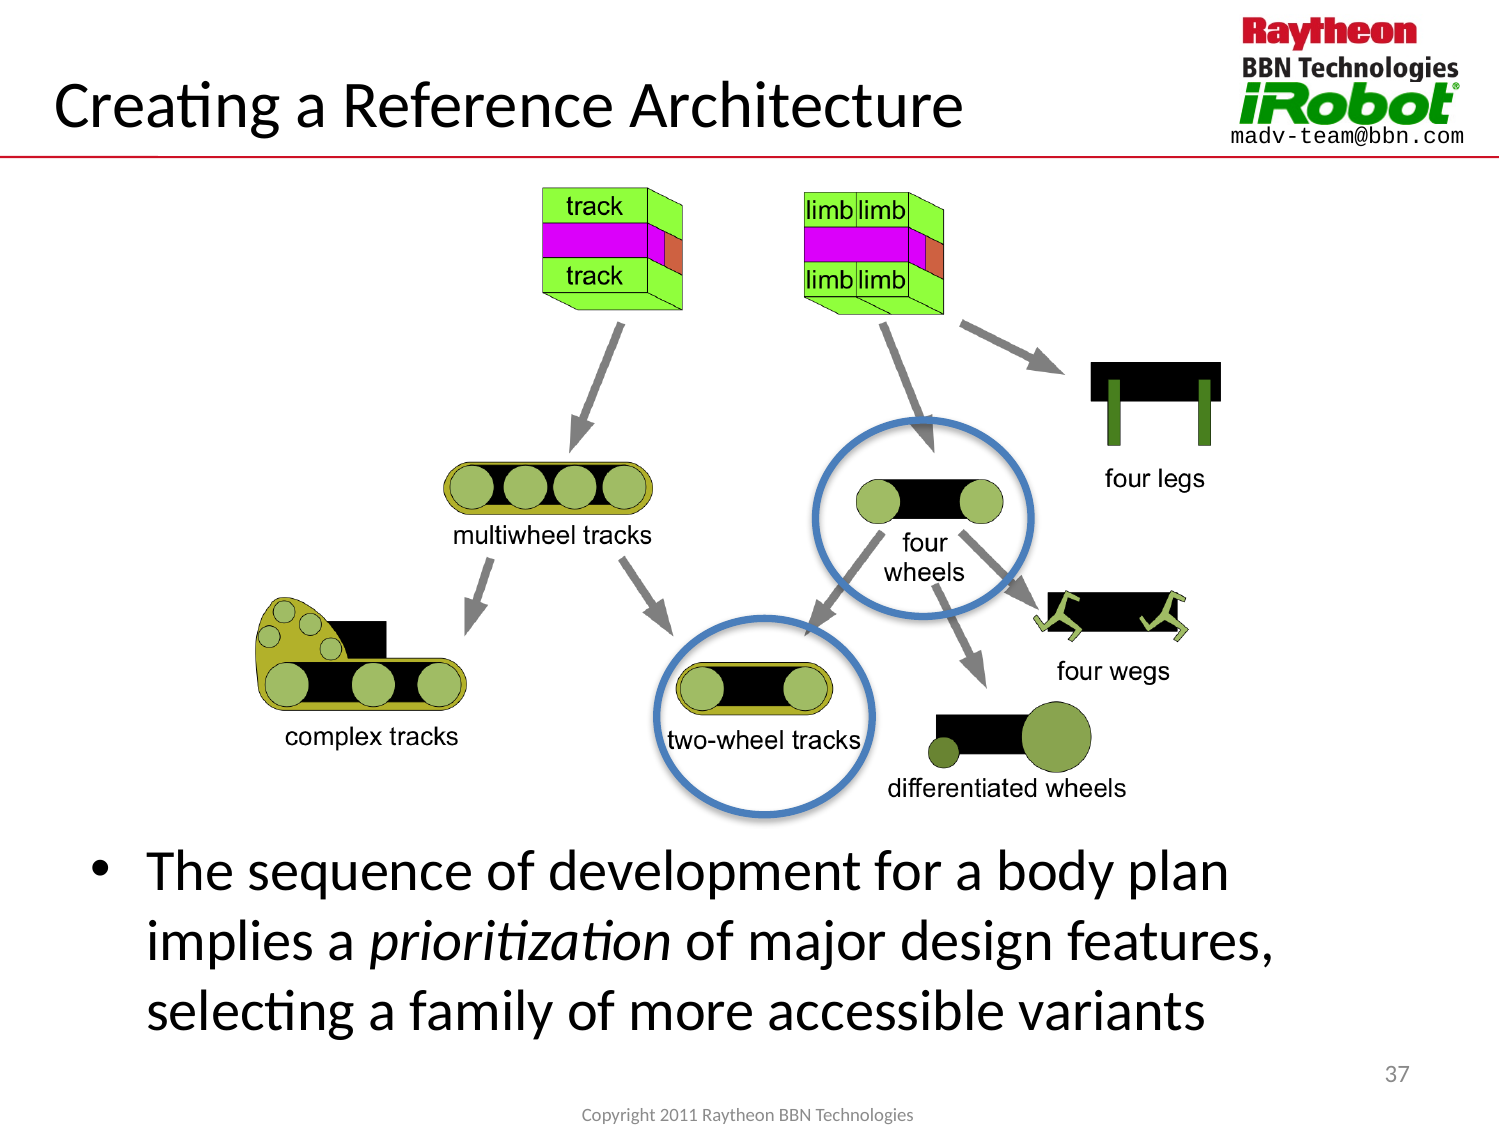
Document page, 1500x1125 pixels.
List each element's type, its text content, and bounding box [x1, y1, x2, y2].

picture [249, 183, 1225, 802]
picture [1239, 14, 1460, 125]
text_box [732, 811, 797, 816]
title Creating a Reference Architecture [39, 44, 1390, 158]
footer Copyright 2011 Raytheon BBN Technologies [512, 1102, 988, 1125]
list The sequence of development for a body plan implies a prioritization of major design features, selecting a family of more accessible variants [74, 824, 1426, 1041]
slide_number 37 [1074, 1042, 1425, 1103]
